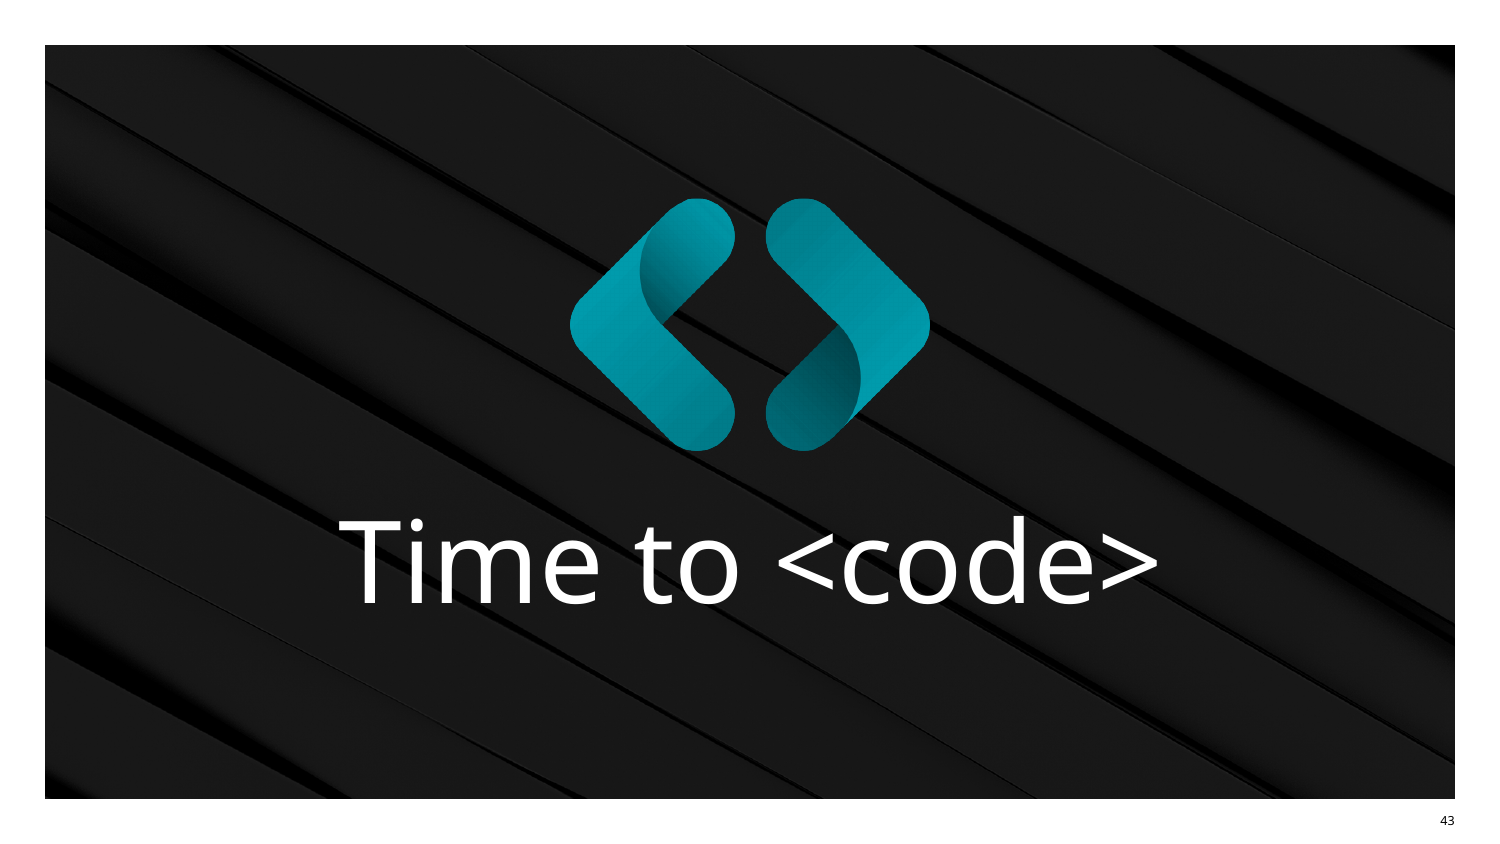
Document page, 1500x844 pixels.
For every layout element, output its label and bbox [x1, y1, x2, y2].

picture [45, 45, 1455, 799]
